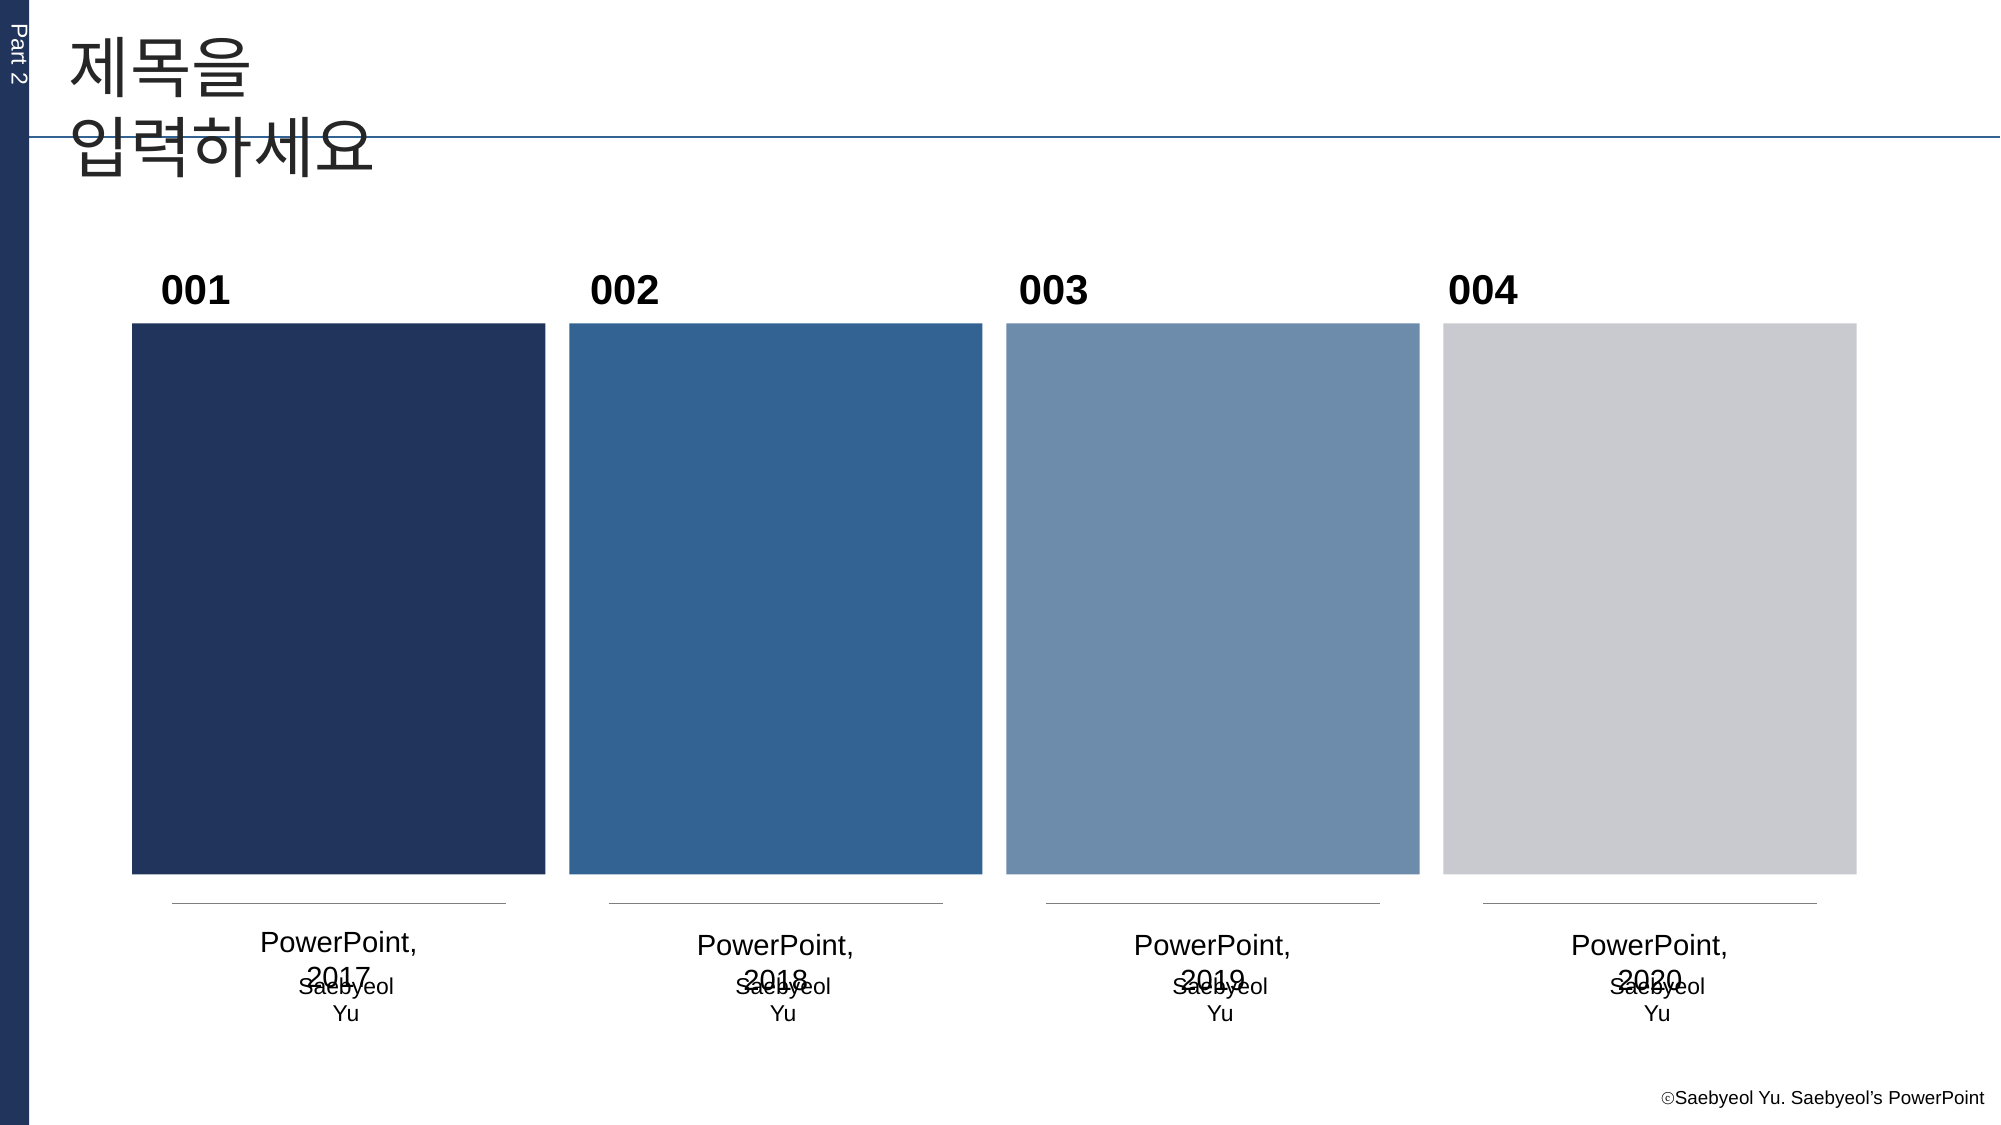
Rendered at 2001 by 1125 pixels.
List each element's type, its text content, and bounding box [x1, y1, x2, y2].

text_box 004 [1433, 255, 1568, 321]
text_box PowerPoint, 2017 [209, 915, 468, 1001]
text_box Saebyeol Yu [704, 963, 862, 1034]
text_box Part 2 [0, 8, 42, 312]
text_box 003 [1004, 255, 1139, 321]
text_box 002 [575, 255, 710, 321]
text_box 제목을 입력하세요 [54, 18, 569, 136]
text_box PowerPoint, 2020 [1521, 919, 1779, 1004]
text_box Saebyeol Yu [1141, 963, 1299, 1034]
text_box 제목을 입력하세요 [54, 149, 569, 194]
text_box Saebyeol Yu [267, 963, 425, 1034]
text_box [1443, 323, 1857, 875]
text_box PowerPoint, 2018 [646, 919, 905, 1004]
text_box [1006, 323, 1420, 875]
text_box [0, 312, 30, 1125]
text_box [569, 323, 983, 875]
text_box Saebyeol Yu [1578, 963, 1736, 1034]
text_box [0, 0, 30, 8]
text_box PowerPoint, 2019 [1083, 919, 1342, 1004]
text_box [132, 323, 546, 875]
text_box 001 [145, 255, 555, 321]
